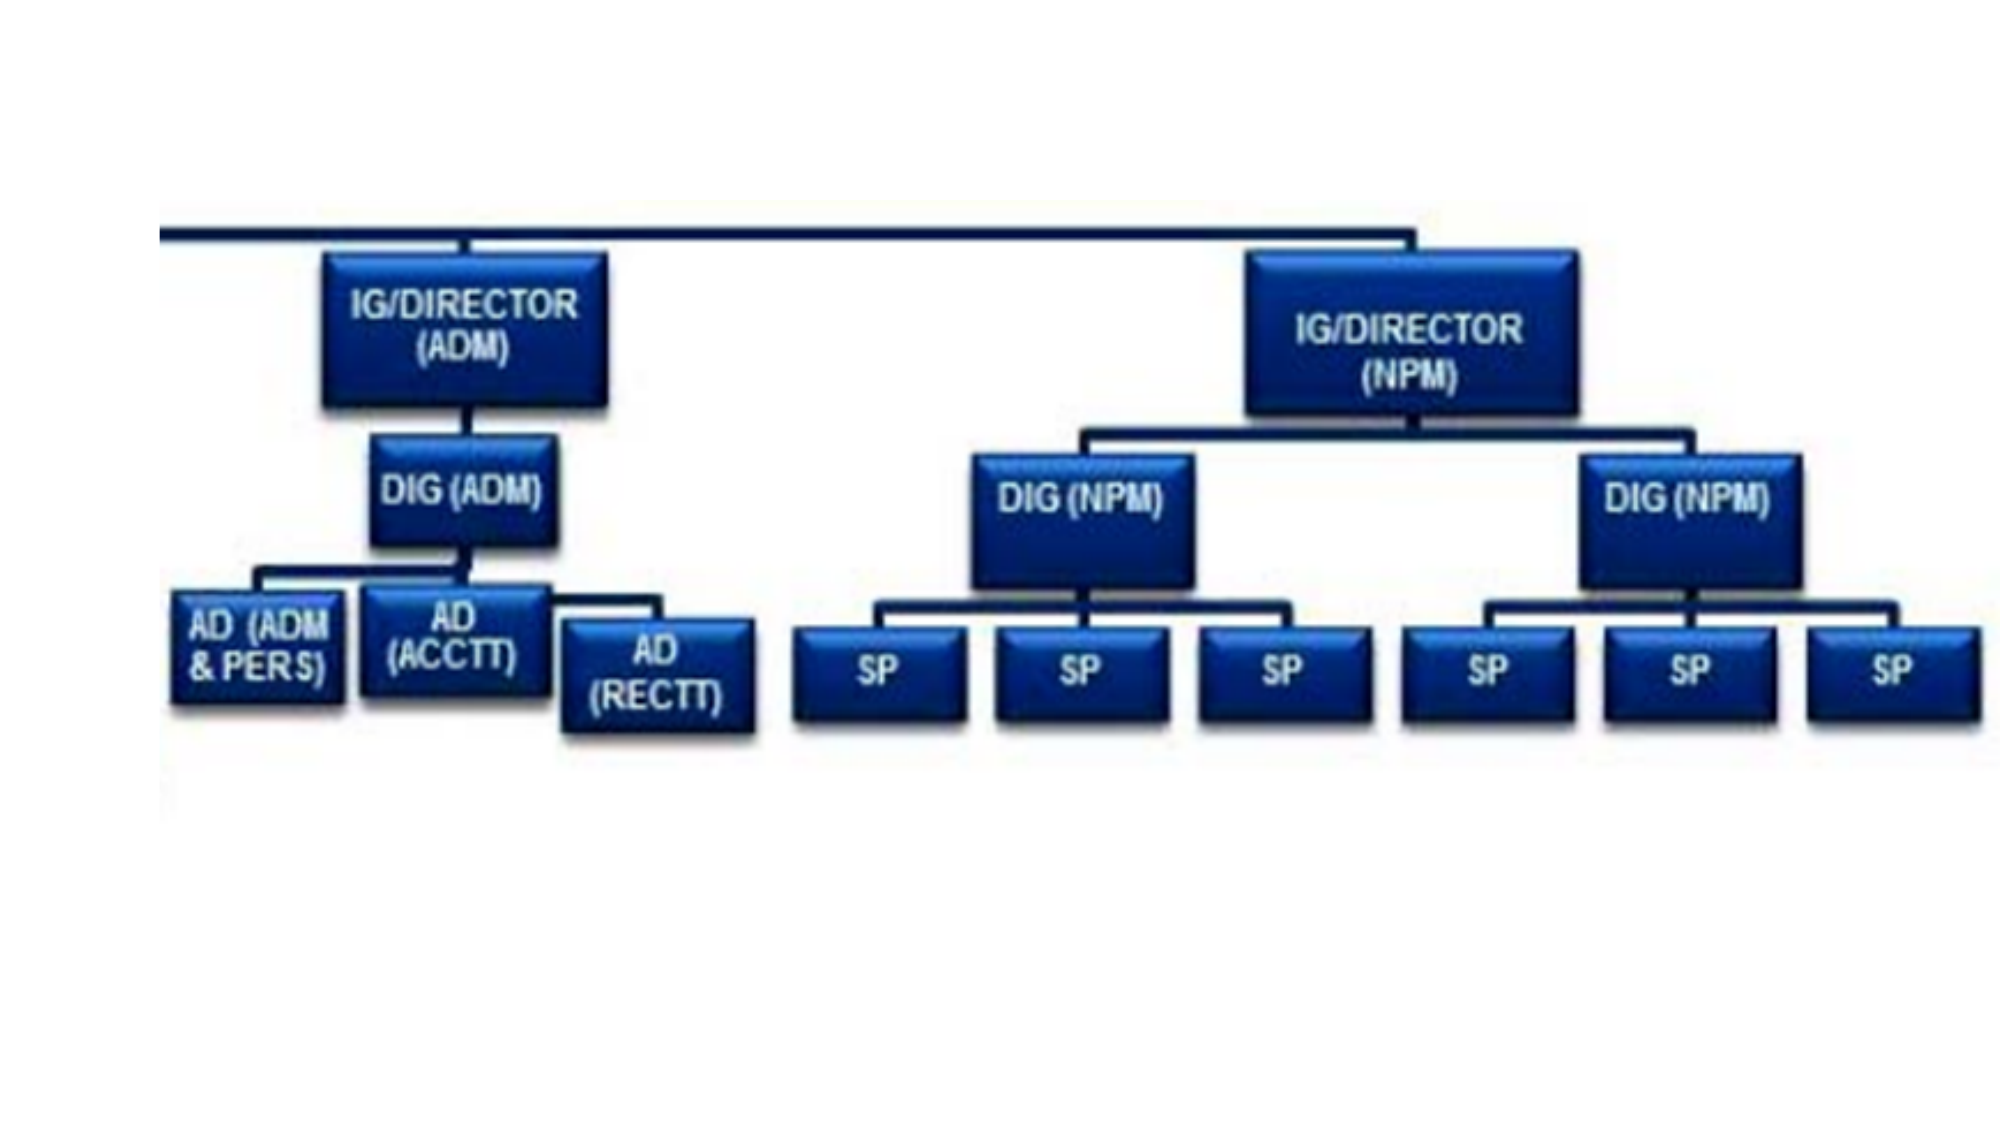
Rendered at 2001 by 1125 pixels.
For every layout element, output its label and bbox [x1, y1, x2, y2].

picture [159, 200, 2000, 856]
